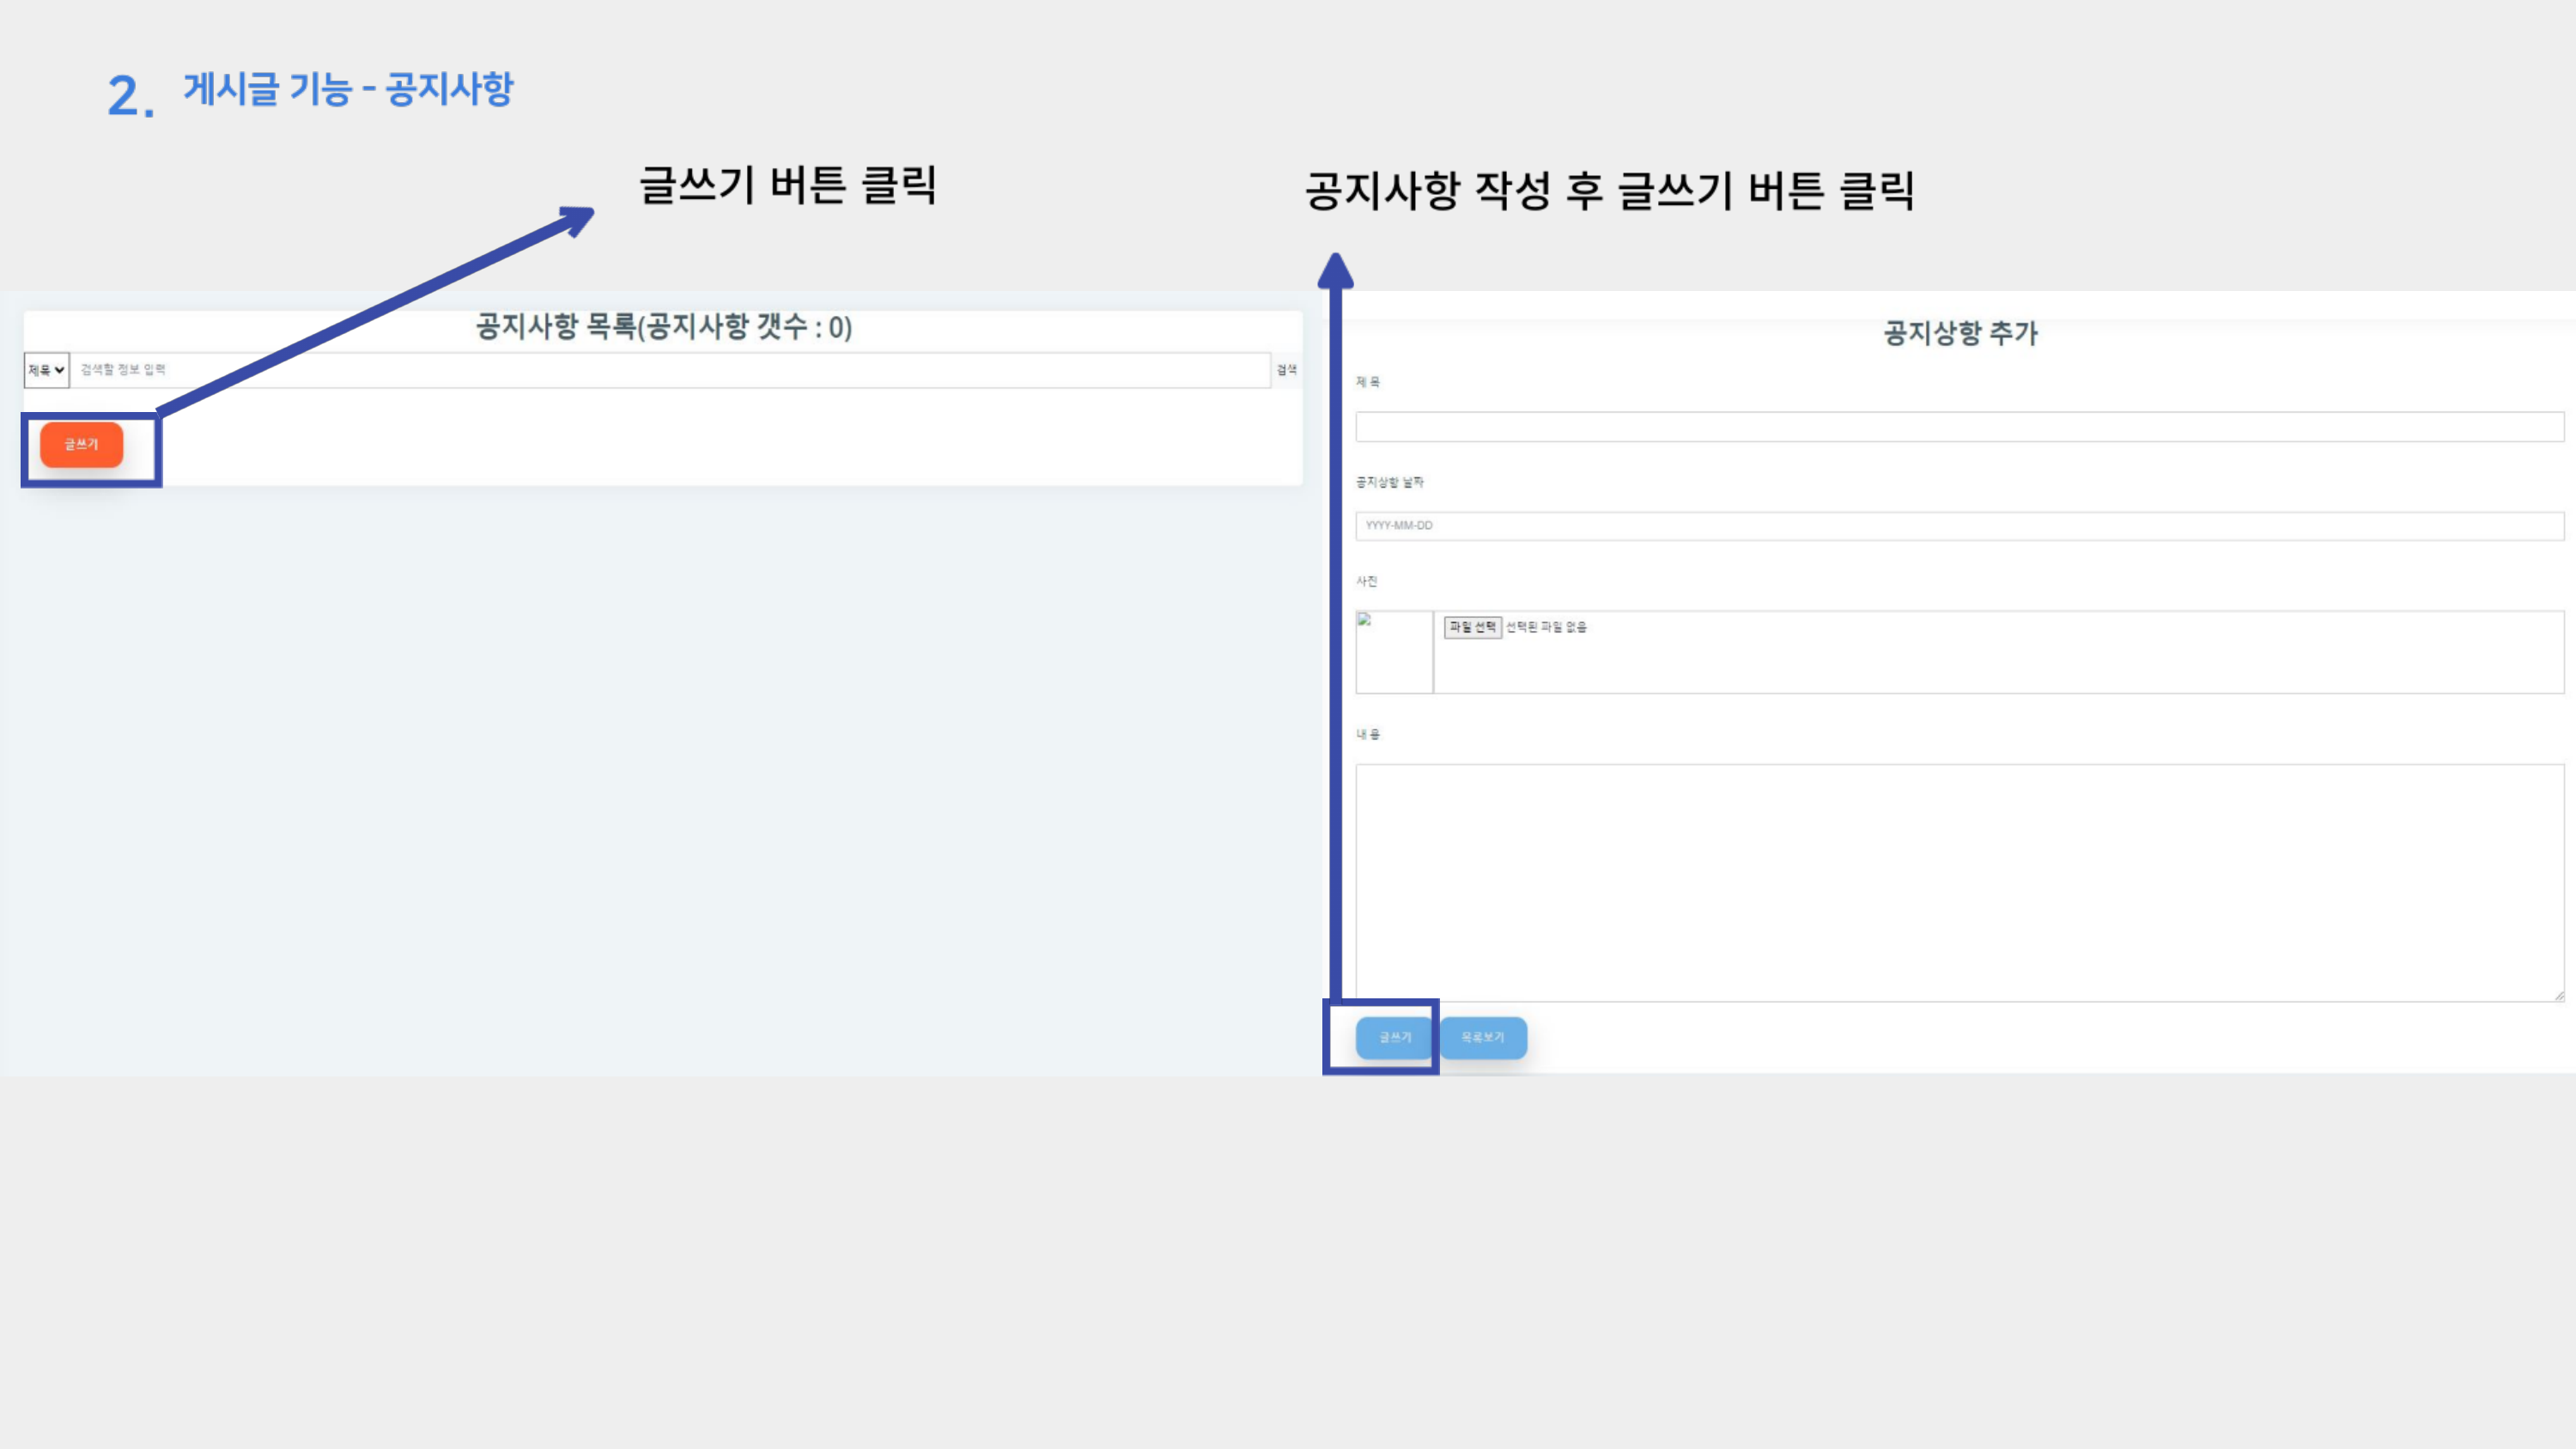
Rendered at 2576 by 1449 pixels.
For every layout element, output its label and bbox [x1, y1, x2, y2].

picture [1295, 150, 1935, 245]
text_box [135, 293, 617, 330]
text_box [1322, 291, 2576, 1076]
text_box [958, 609, 1712, 647]
picture [631, 148, 956, 225]
text_box [0, 291, 1321, 1076]
picture [1318, 252, 1353, 291]
picture [0, 53, 531, 142]
text_box [20, 411, 163, 488]
text_box [1322, 998, 1440, 1076]
picture [380, 195, 601, 291]
